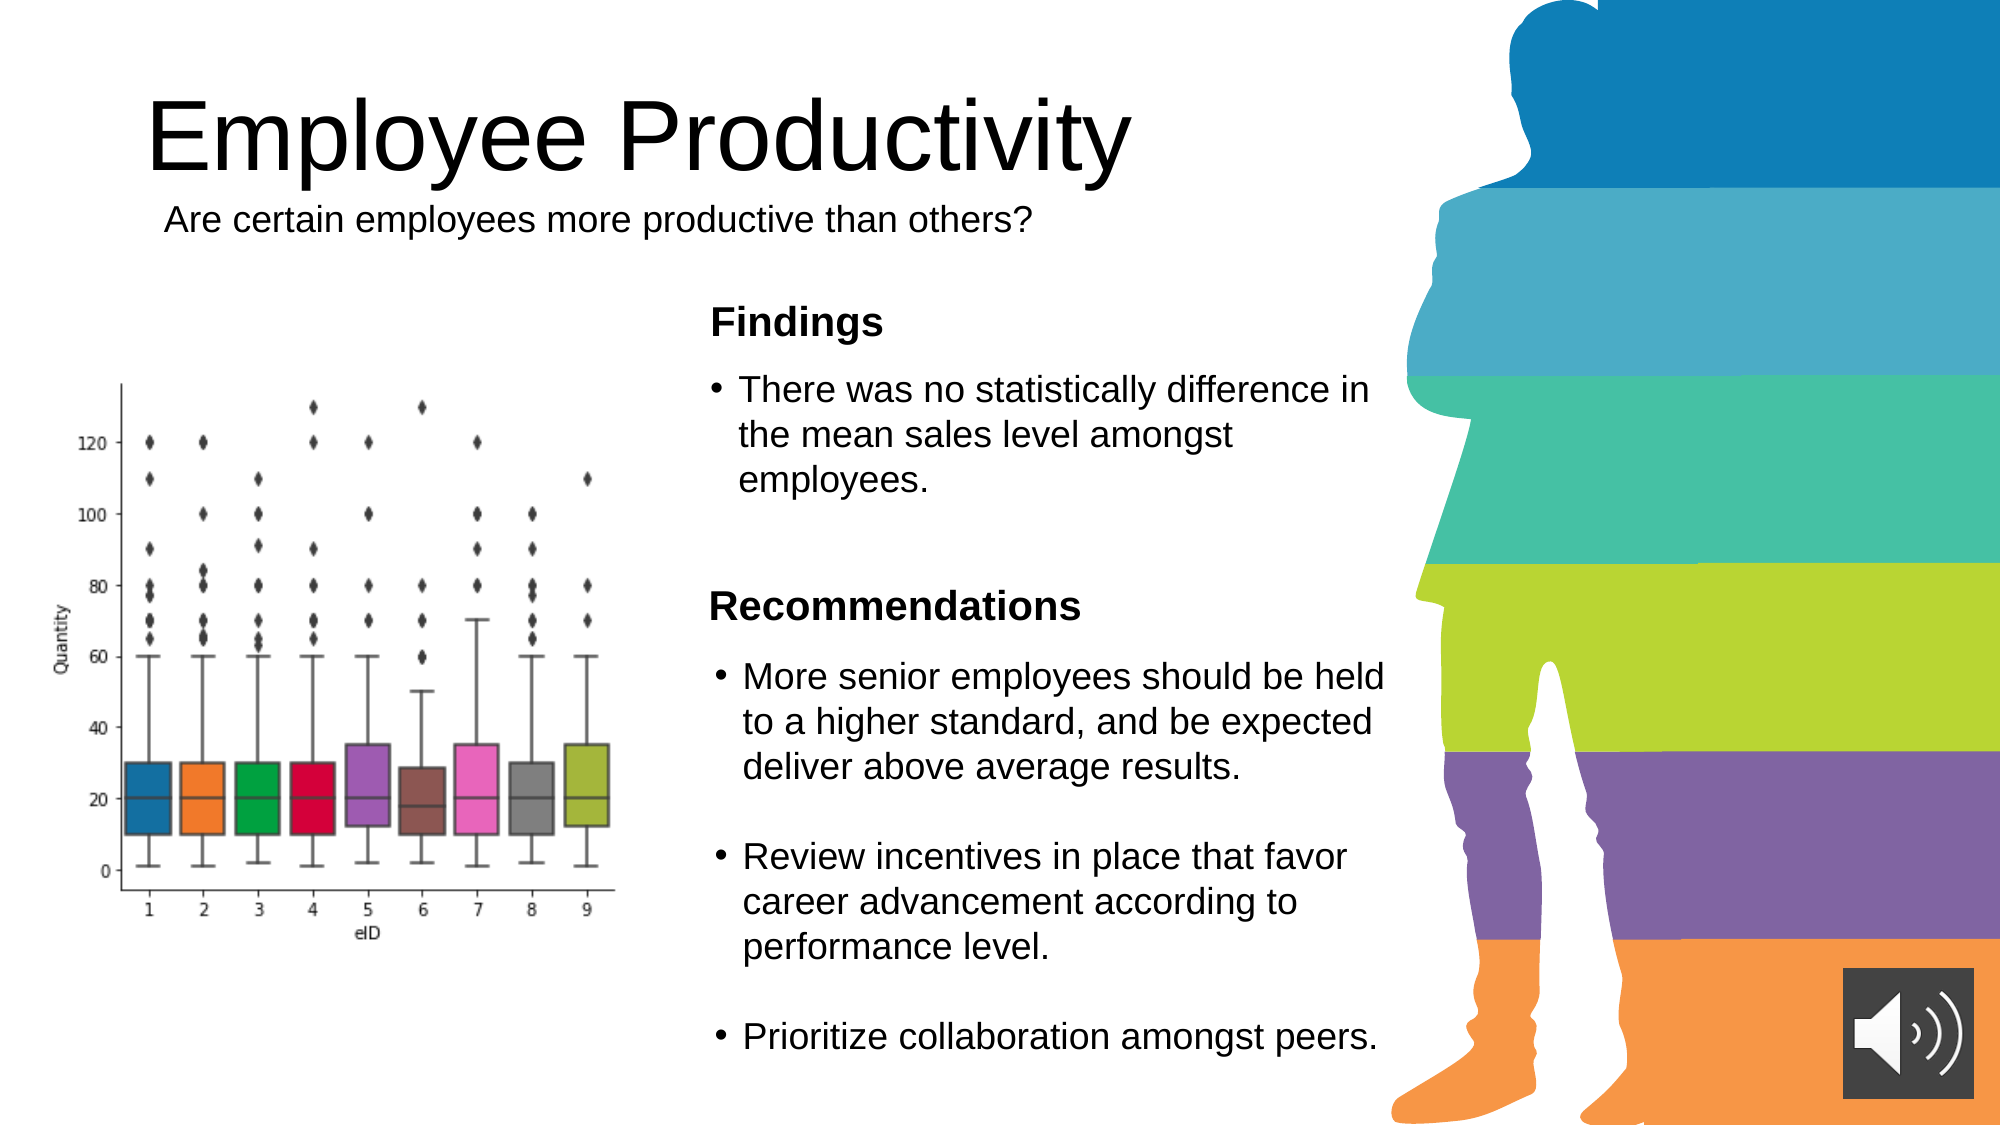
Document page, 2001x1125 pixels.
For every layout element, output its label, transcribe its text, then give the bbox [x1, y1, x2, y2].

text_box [690, 571, 1440, 1070]
picture [29, 362, 674, 953]
text_box Are certain employees more productive than others? [114, 187, 1084, 248]
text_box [1748, 0, 2000, 1125]
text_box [692, 287, 1416, 509]
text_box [1391, 0, 1748, 1125]
text_box Employee Productivity [130, 65, 1211, 211]
picture [1841, 966, 1975, 1100]
